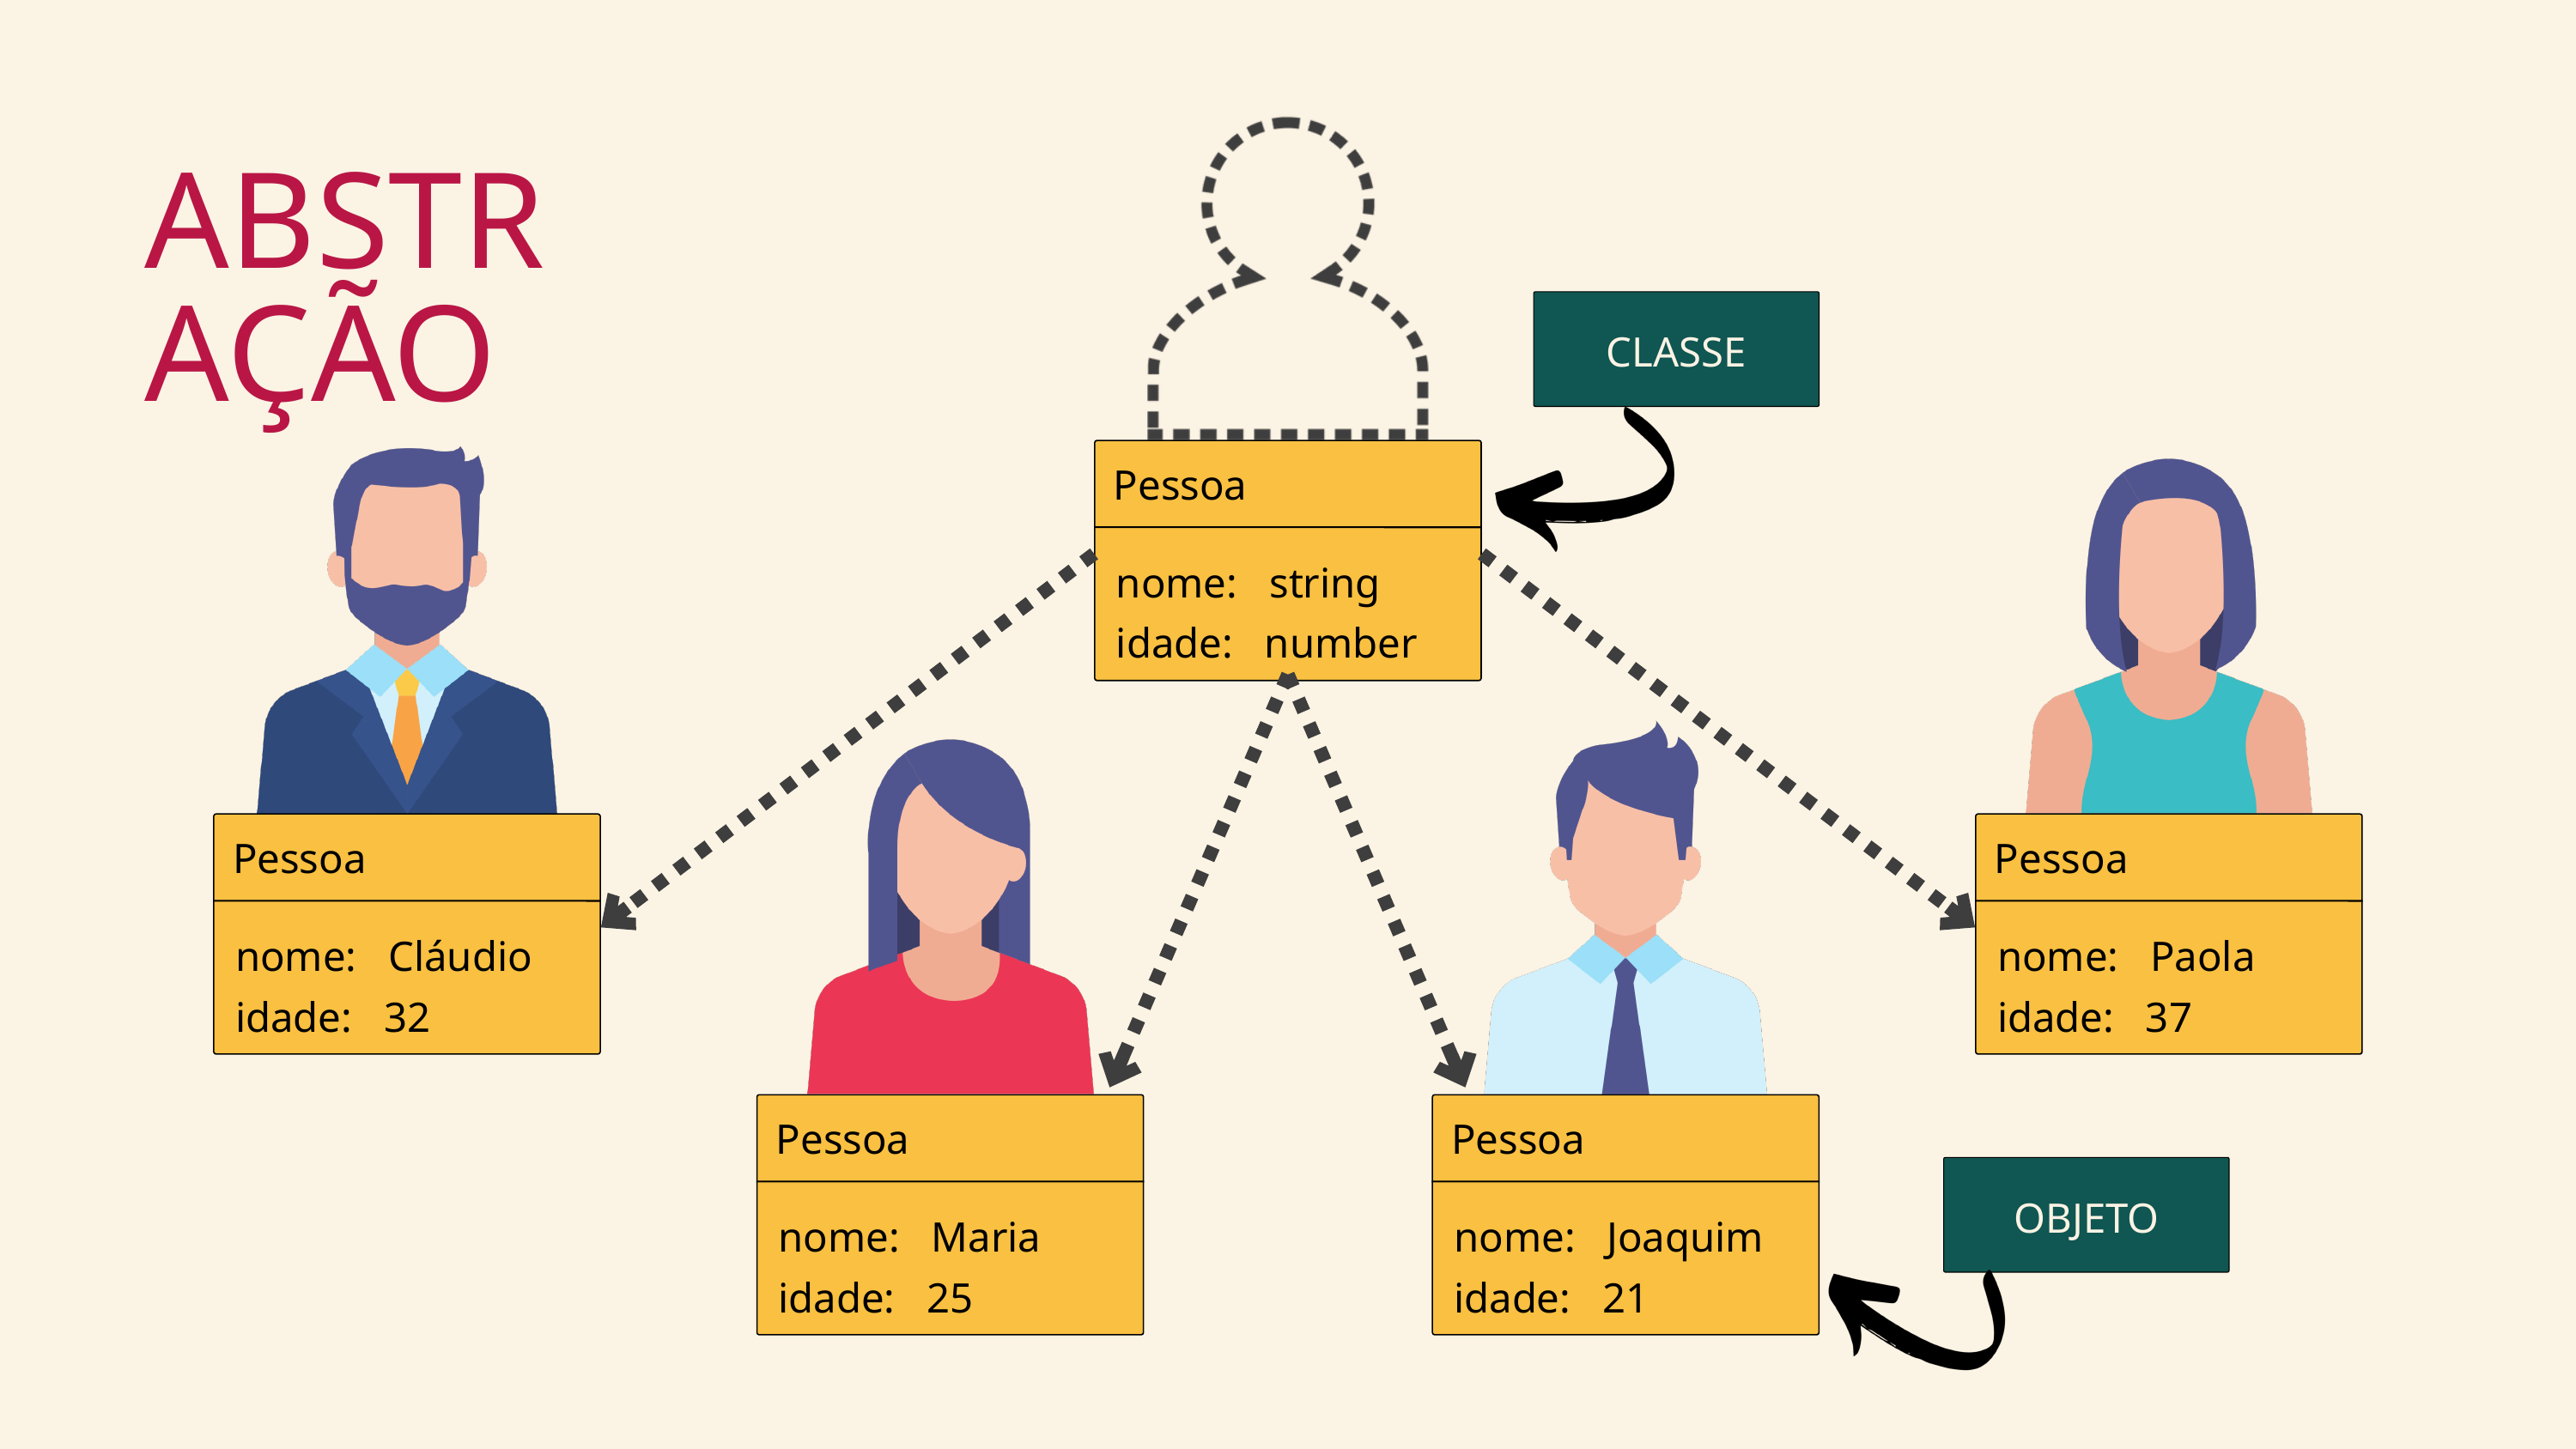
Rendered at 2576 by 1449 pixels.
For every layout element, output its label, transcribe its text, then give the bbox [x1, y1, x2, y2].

picture [1124, 112, 1452, 440]
picture [257, 440, 557, 813]
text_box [756, 1094, 1145, 1336]
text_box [1942, 1156, 2230, 1273]
text_box [1455, 1064, 1468, 1088]
picture [1807, 1216, 2026, 1406]
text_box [1533, 291, 1820, 408]
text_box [1093, 440, 1482, 682]
picture [1484, 720, 1768, 1094]
picture [2026, 440, 2312, 813]
picture [1485, 408, 1686, 560]
picture [806, 720, 1094, 1094]
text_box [1974, 813, 2363, 1055]
text_box ABSTRAÇÃO [144, 161, 617, 428]
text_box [212, 813, 602, 1055]
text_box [1431, 1094, 1820, 1336]
